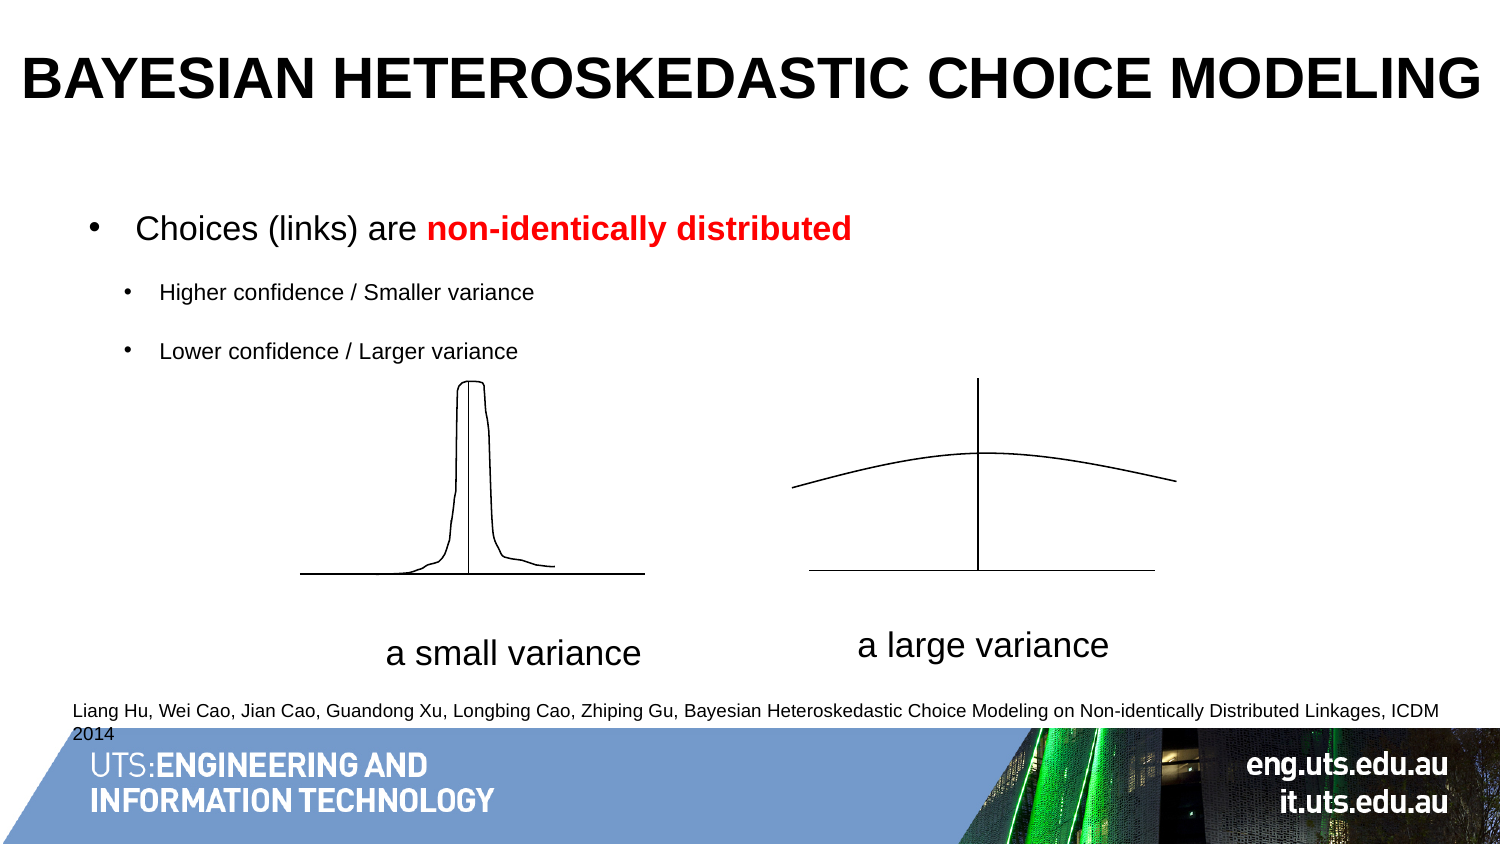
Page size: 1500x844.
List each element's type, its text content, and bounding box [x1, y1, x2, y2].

text_box [469, 381, 555, 571]
text_box Liang Hu, Wei Cao, Jian Cao, Guandong Xu, Longbing Cao, Zhiping Gu, Bayesian Heteroskedastic Choice Modeling on Non-identically Distributed Linkages, ICDM 2014 [57, 691, 1493, 752]
text_box [982, 453, 1177, 485]
title Bayesian Heteroskedastic Choice Modeling [21, 52, 1490, 110]
picture [0, 0, 1500, 844]
list Choices (links) are non-identically distributed Higher confidence / Smaller variance Lower confidence / Larger variance [88, 205, 1423, 691]
text_box [406, 381, 468, 573]
text_box [791, 453, 973, 488]
